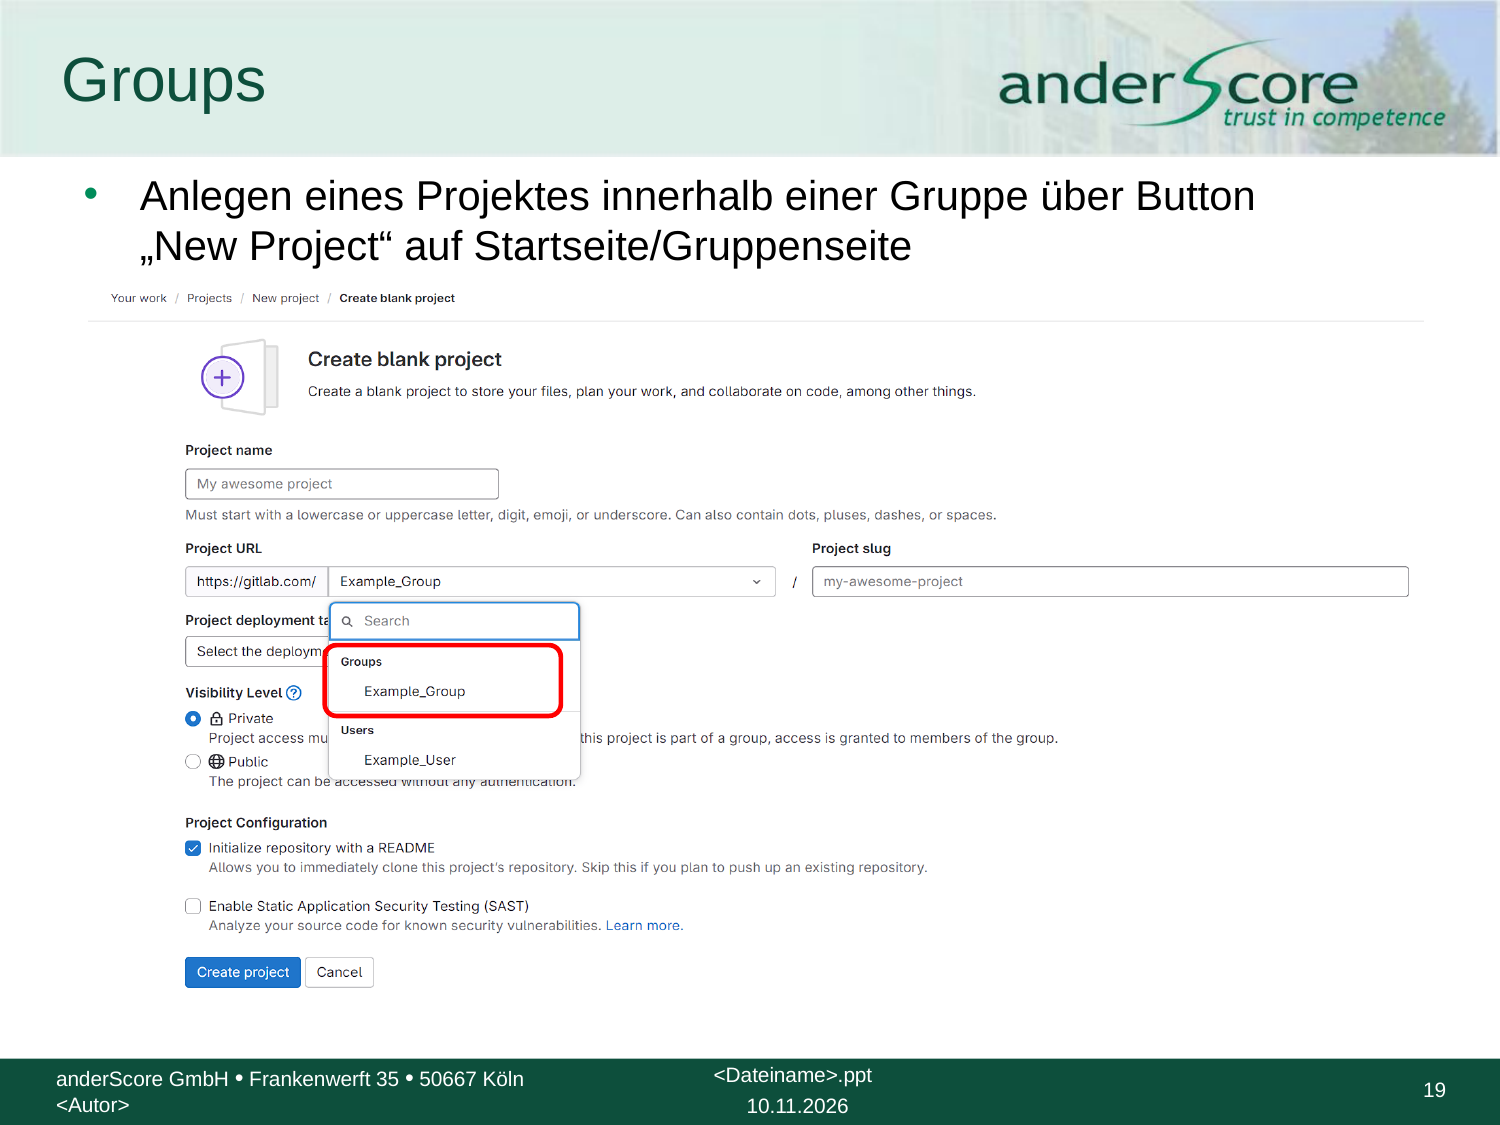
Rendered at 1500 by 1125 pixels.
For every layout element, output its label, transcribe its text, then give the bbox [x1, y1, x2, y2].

title Groups [46, 23, 975, 140]
picture [0, 0, 1500, 157]
list Anlegen eines Projektes innerhalb einer Gruppe über Button „New Project“ auf Startseite/Gruppenseite [49, 160, 1447, 1047]
picture [88, 278, 1424, 1047]
